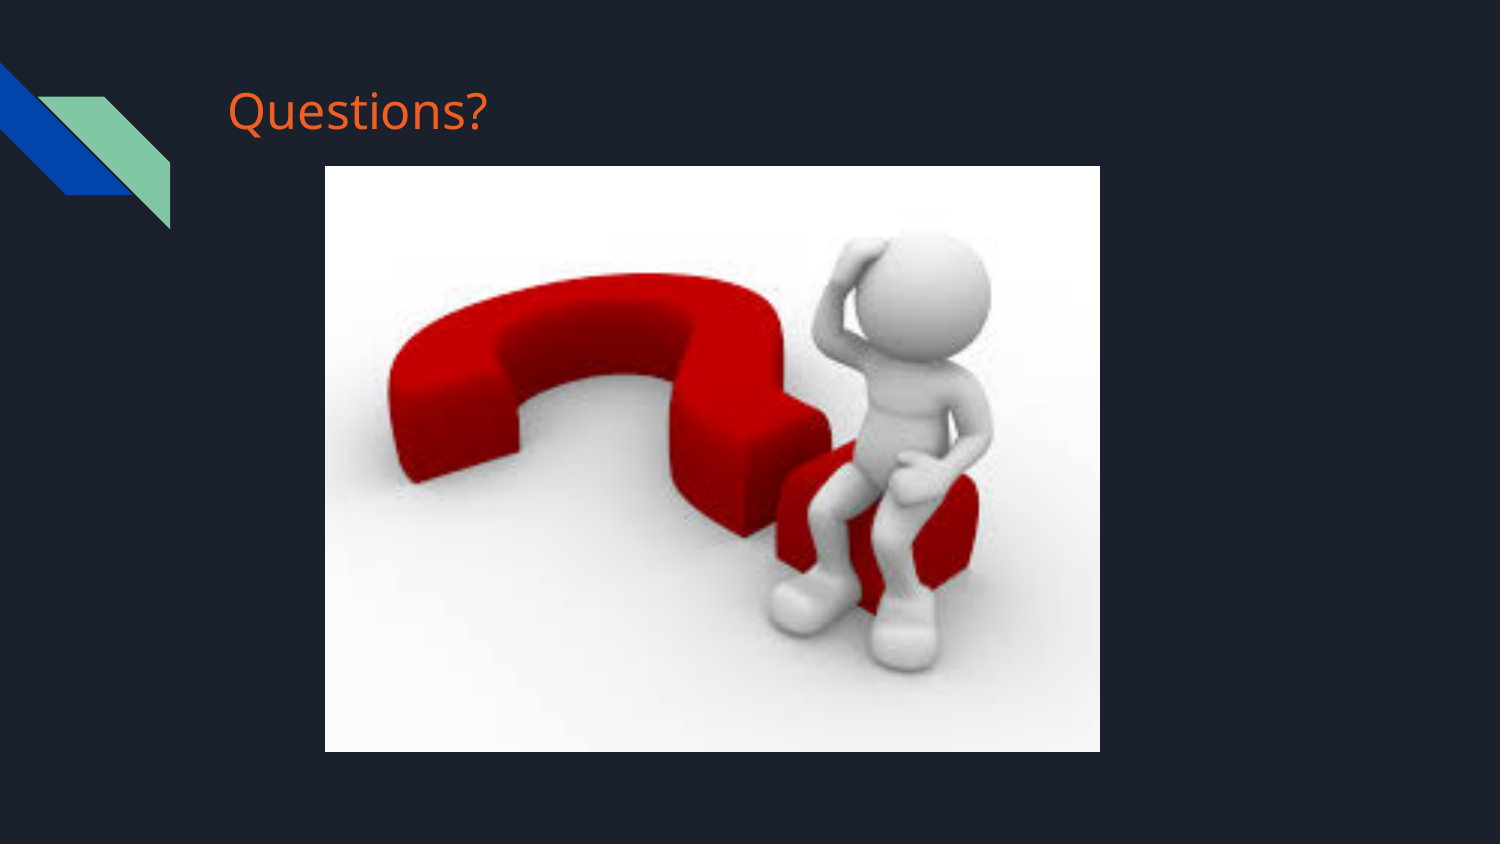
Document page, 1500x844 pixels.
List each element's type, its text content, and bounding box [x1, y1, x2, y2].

title Questions? [212, 64, 1368, 215]
picture [324, 166, 1100, 753]
